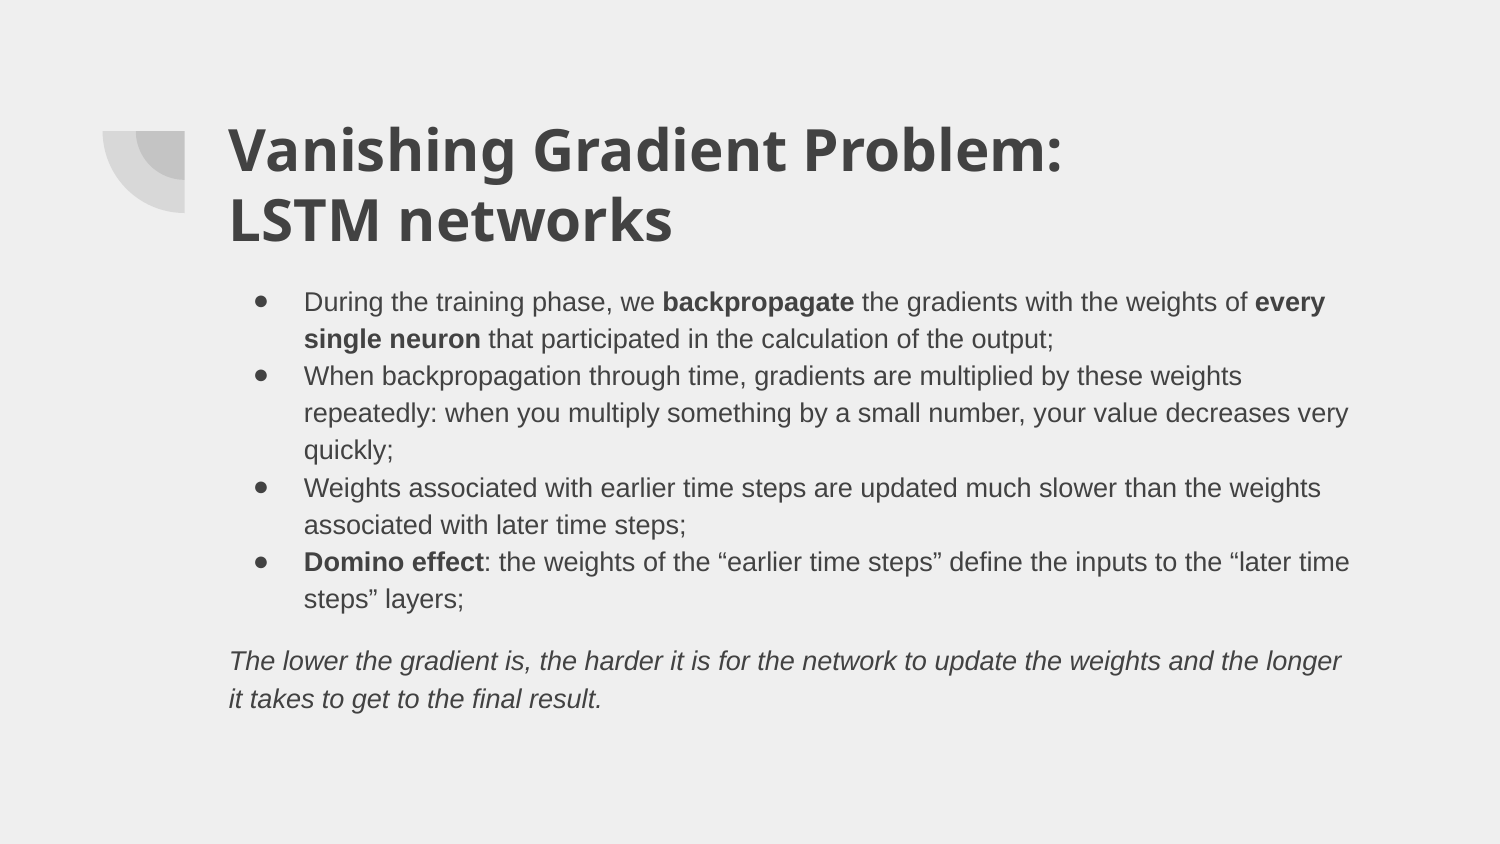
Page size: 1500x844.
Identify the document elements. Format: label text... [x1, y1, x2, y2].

list During the training phase, we backpropagate the gradients with the weights of every single neuron that participated in the calculation of the output; When backpropagation through time, gradients are multiplied by these weights repeatedly: when you multiply something by a small number, your value decreases very quickly; Weights associated with earlier time steps are updated much slower than the weights associated with later time steps; Domino effect: the weights of the “earlier time steps” define the inputs to the “later time steps” layers; The lower the gradient is, the harder it is for the network to update the weights and the longer it takes to get to the final result. [213, 264, 1368, 789]
title Vanishing Gradient Problem: LSTM networks [213, 98, 1368, 264]
